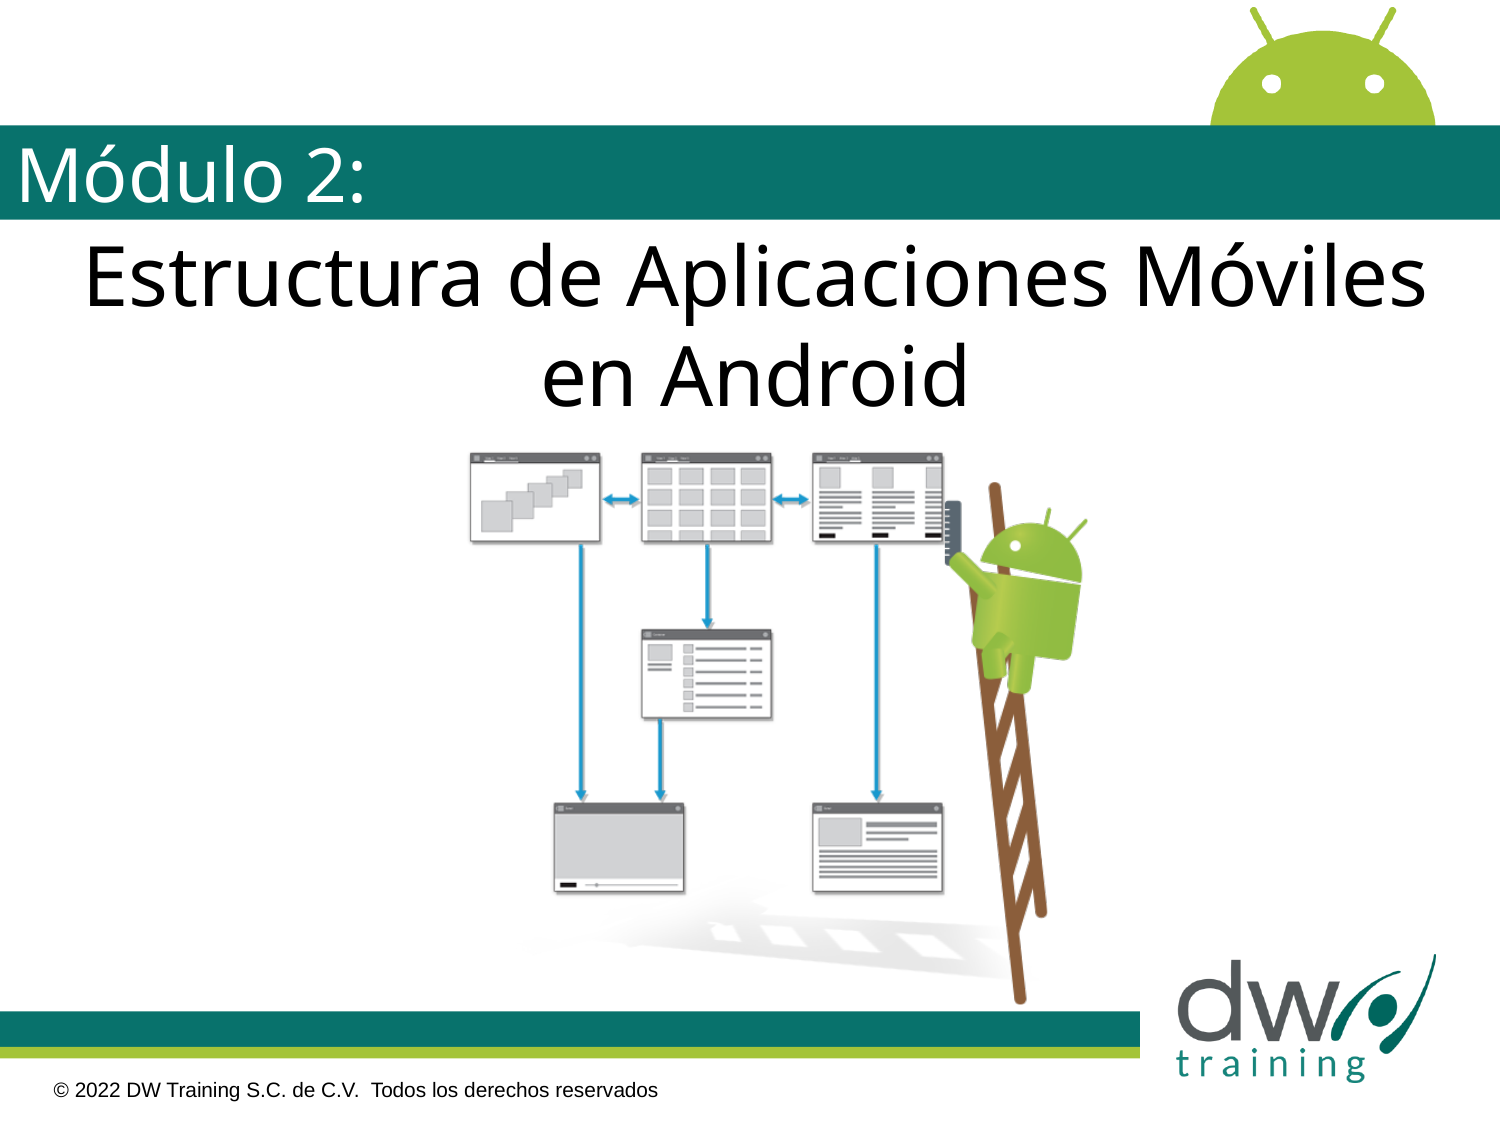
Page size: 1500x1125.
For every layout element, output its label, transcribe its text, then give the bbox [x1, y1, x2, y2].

picture [1210, 7, 1436, 125]
picture [1175, 954, 1436, 1083]
text_box Estructura de Aplicaciones Móviles en Android [53, 215, 1459, 433]
picture [430, 385, 1101, 1055]
title Módulo 2: [0, 125, 1199, 220]
